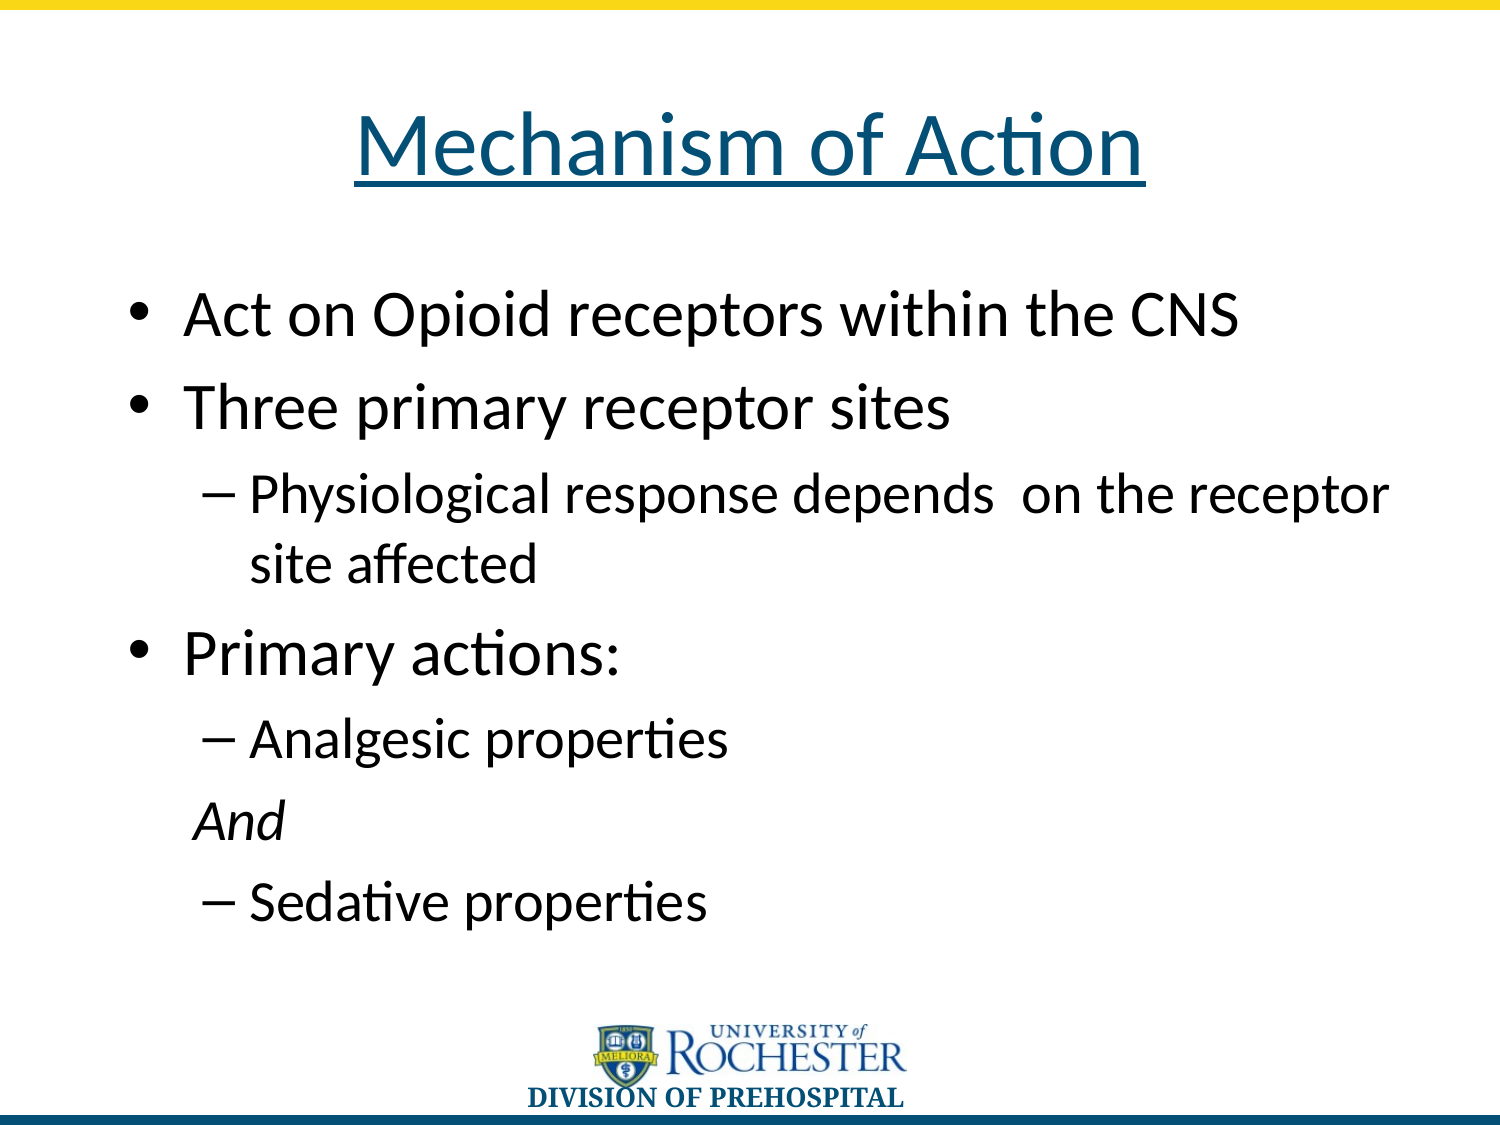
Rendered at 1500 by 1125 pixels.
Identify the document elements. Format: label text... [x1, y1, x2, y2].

title Mechanism of Action [75, 45, 1425, 233]
picture [593, 1024, 907, 1089]
list Act on Opioid receptors within the CNS Three primary receptor sites Physiological response depends on the receptor site affected Primary actions: Analgesic properties And Sedative properties [112, 262, 1463, 1005]
